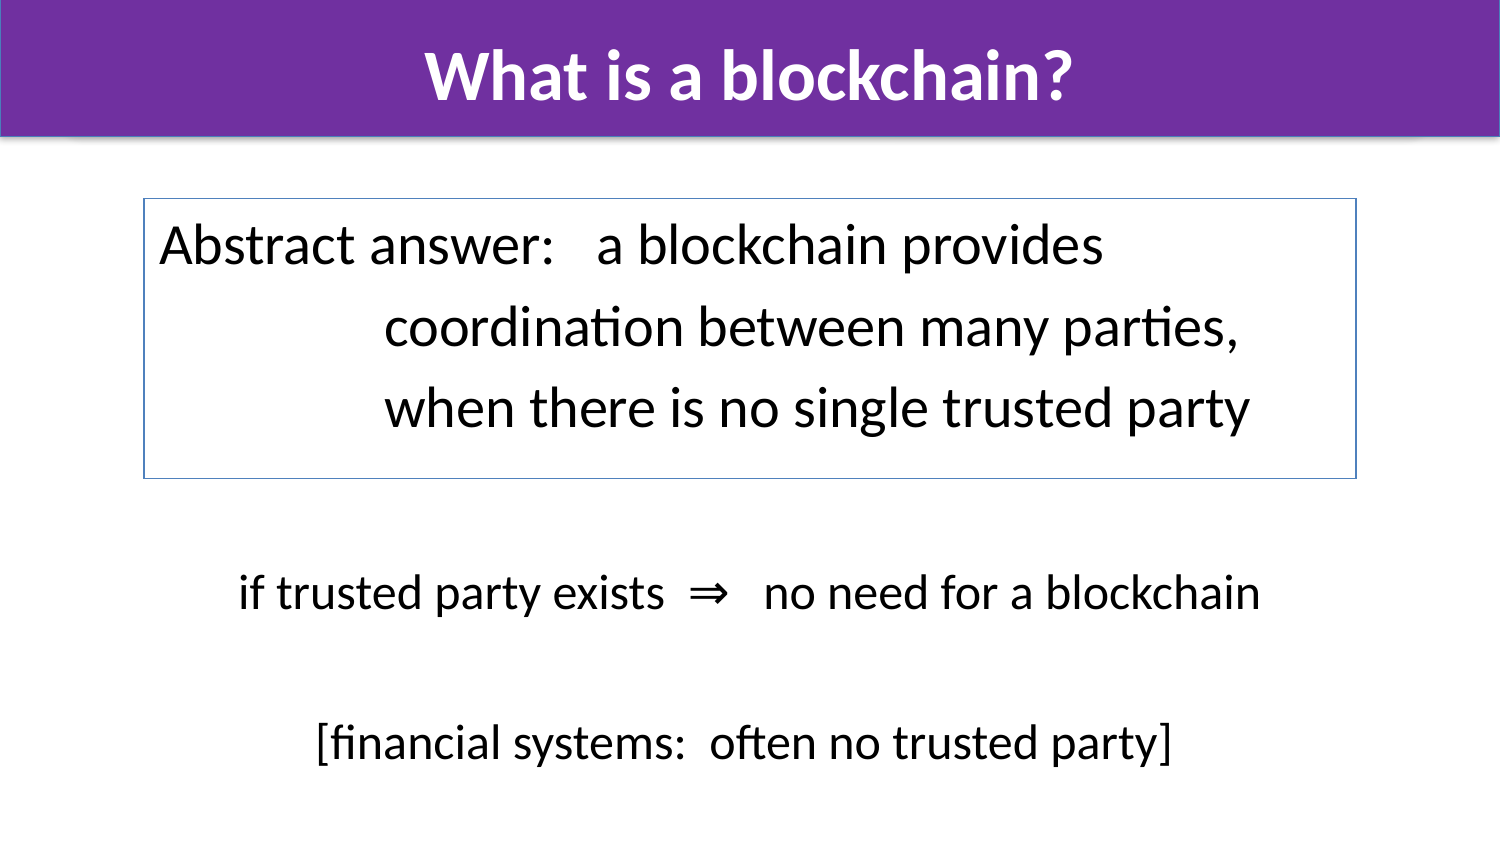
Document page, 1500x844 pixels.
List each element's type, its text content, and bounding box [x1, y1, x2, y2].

text_box [financial systems: often no trusted party] [300, 702, 1189, 777]
text_box if trusted party exists ⇒ no need for a blockchain [223, 552, 1277, 628]
text_box Abstract answer: a blockchain provides coordination between many parties, when there is no single trusted party [144, 198, 1356, 479]
title What is a blockchain? [75, 20, 1425, 123]
